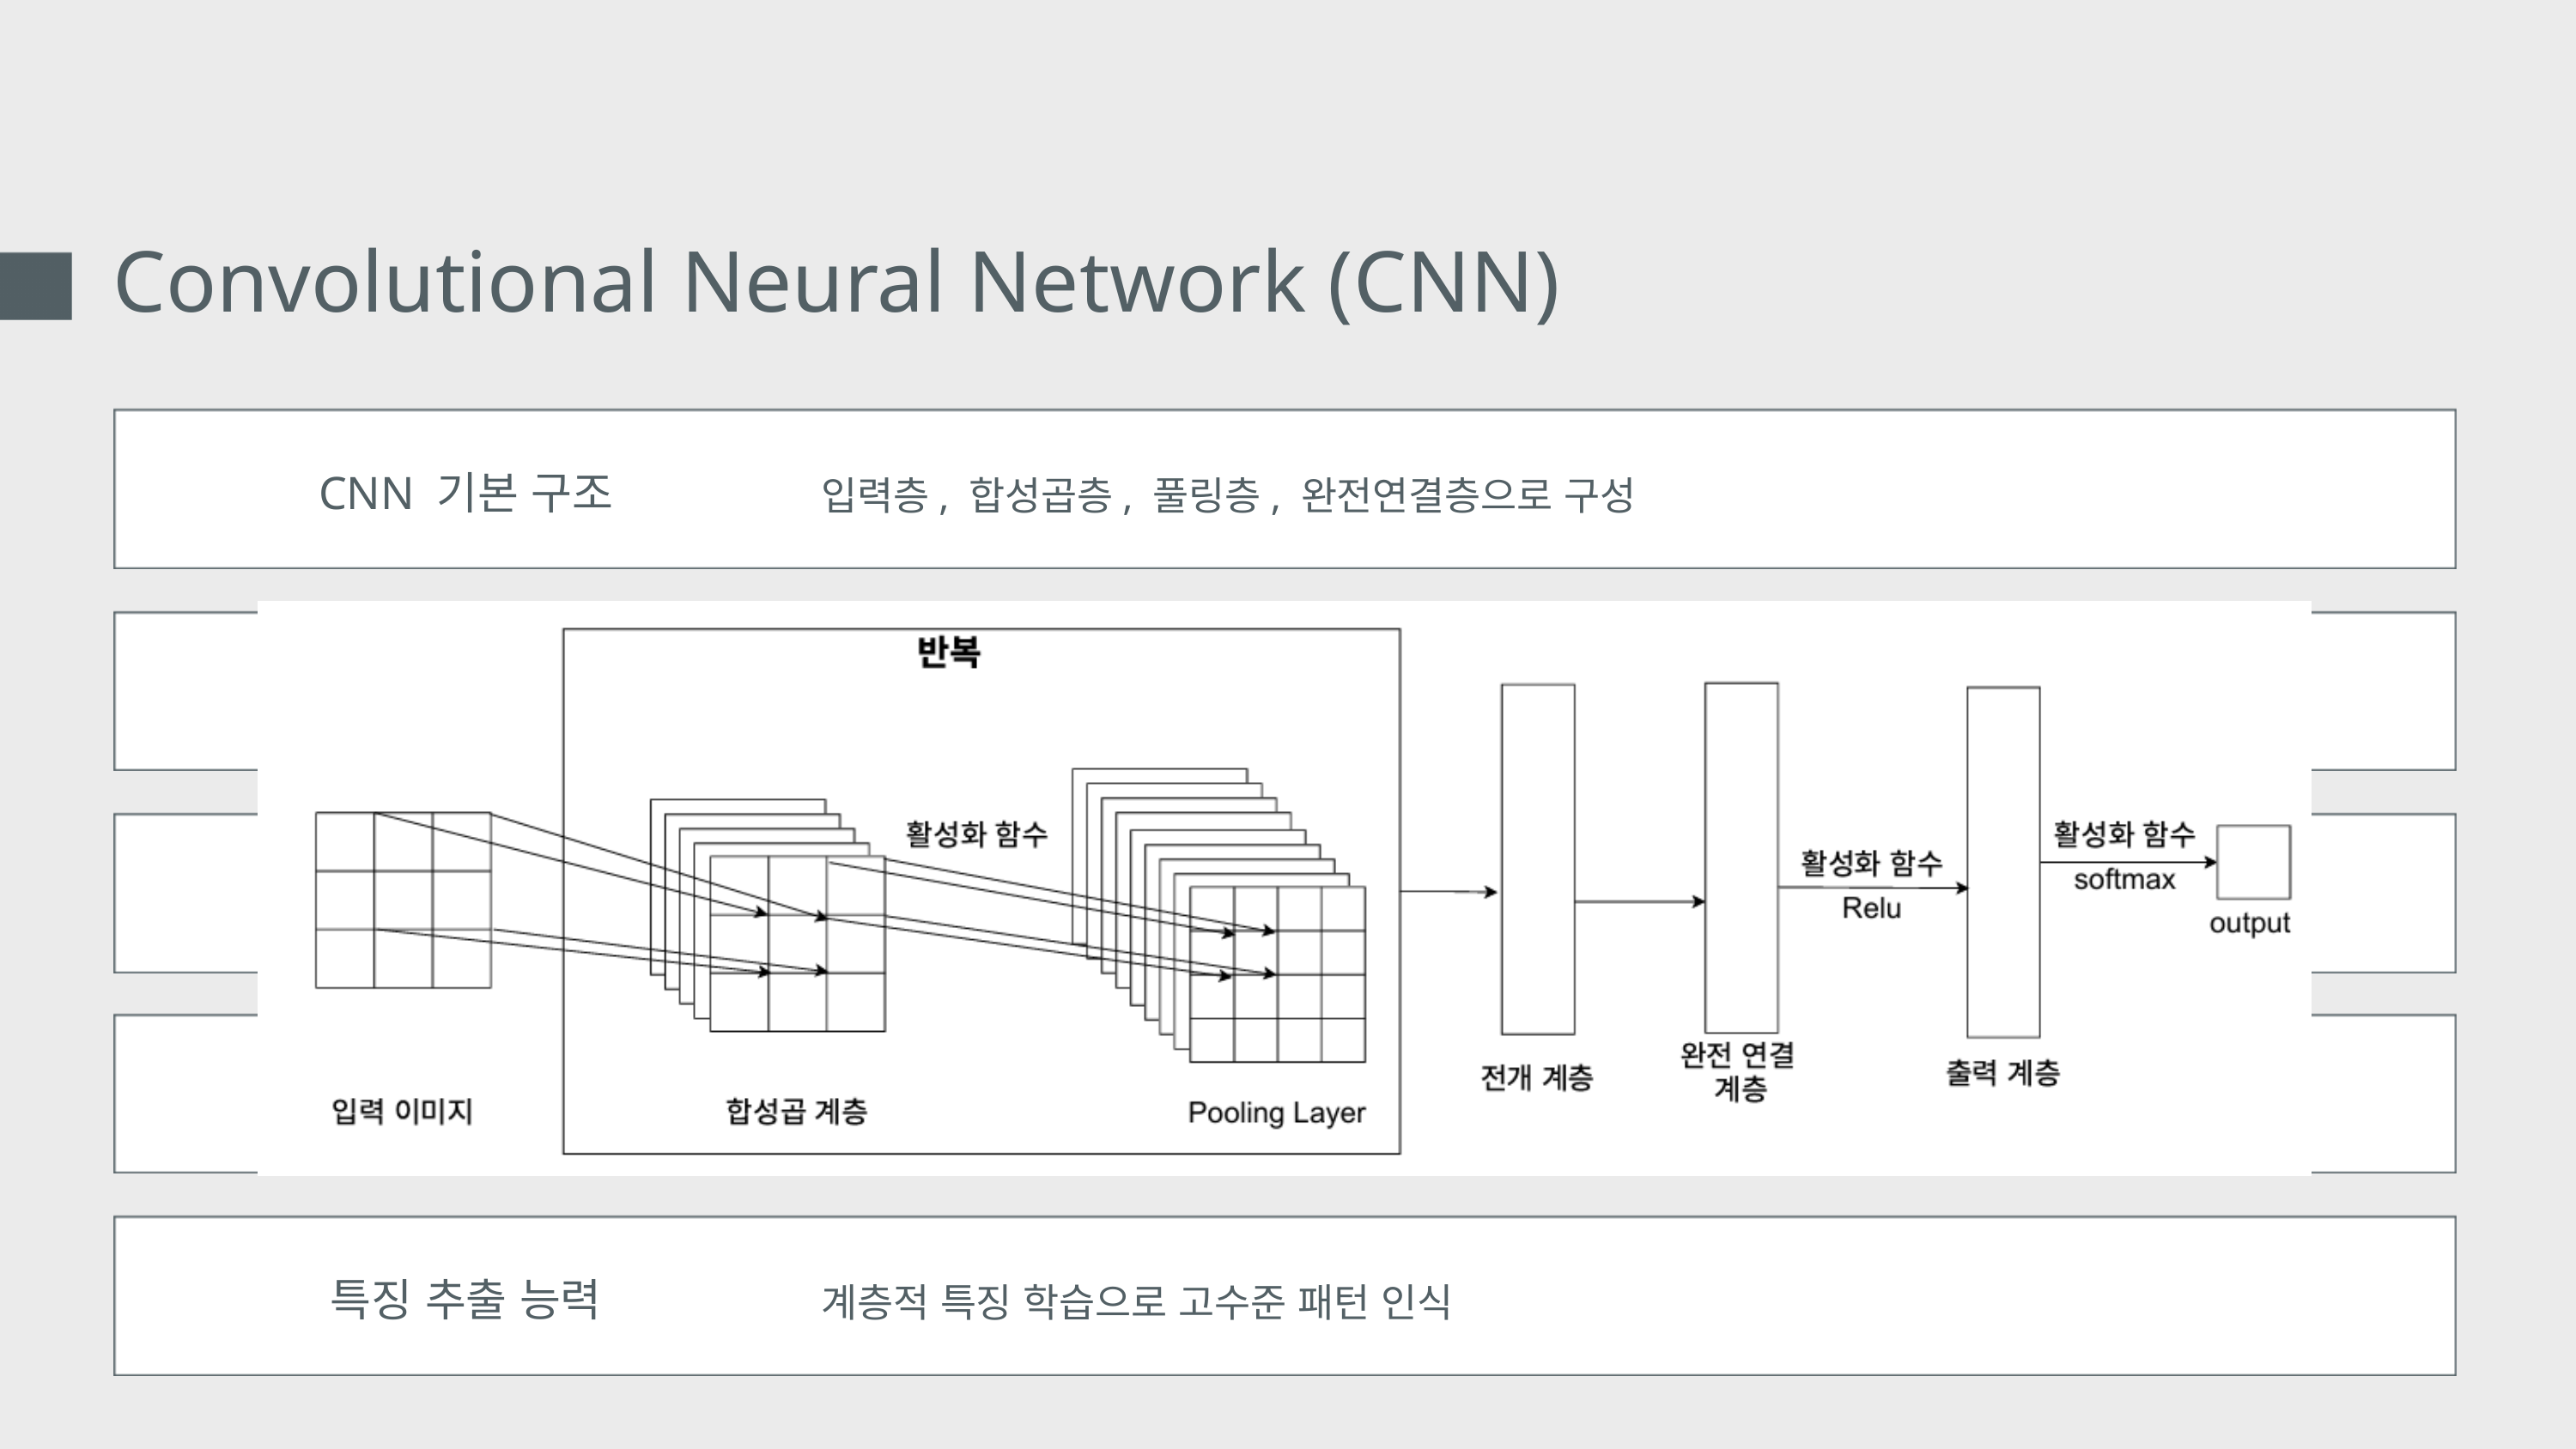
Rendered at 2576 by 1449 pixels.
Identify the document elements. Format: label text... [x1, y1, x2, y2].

picture [0, 252, 72, 321]
picture [112, 601, 2457, 1176]
text_box Convolutional Neural Network (CNN) [112, 223, 2476, 342]
picture [112, 407, 2457, 569]
picture [112, 1214, 2457, 1376]
